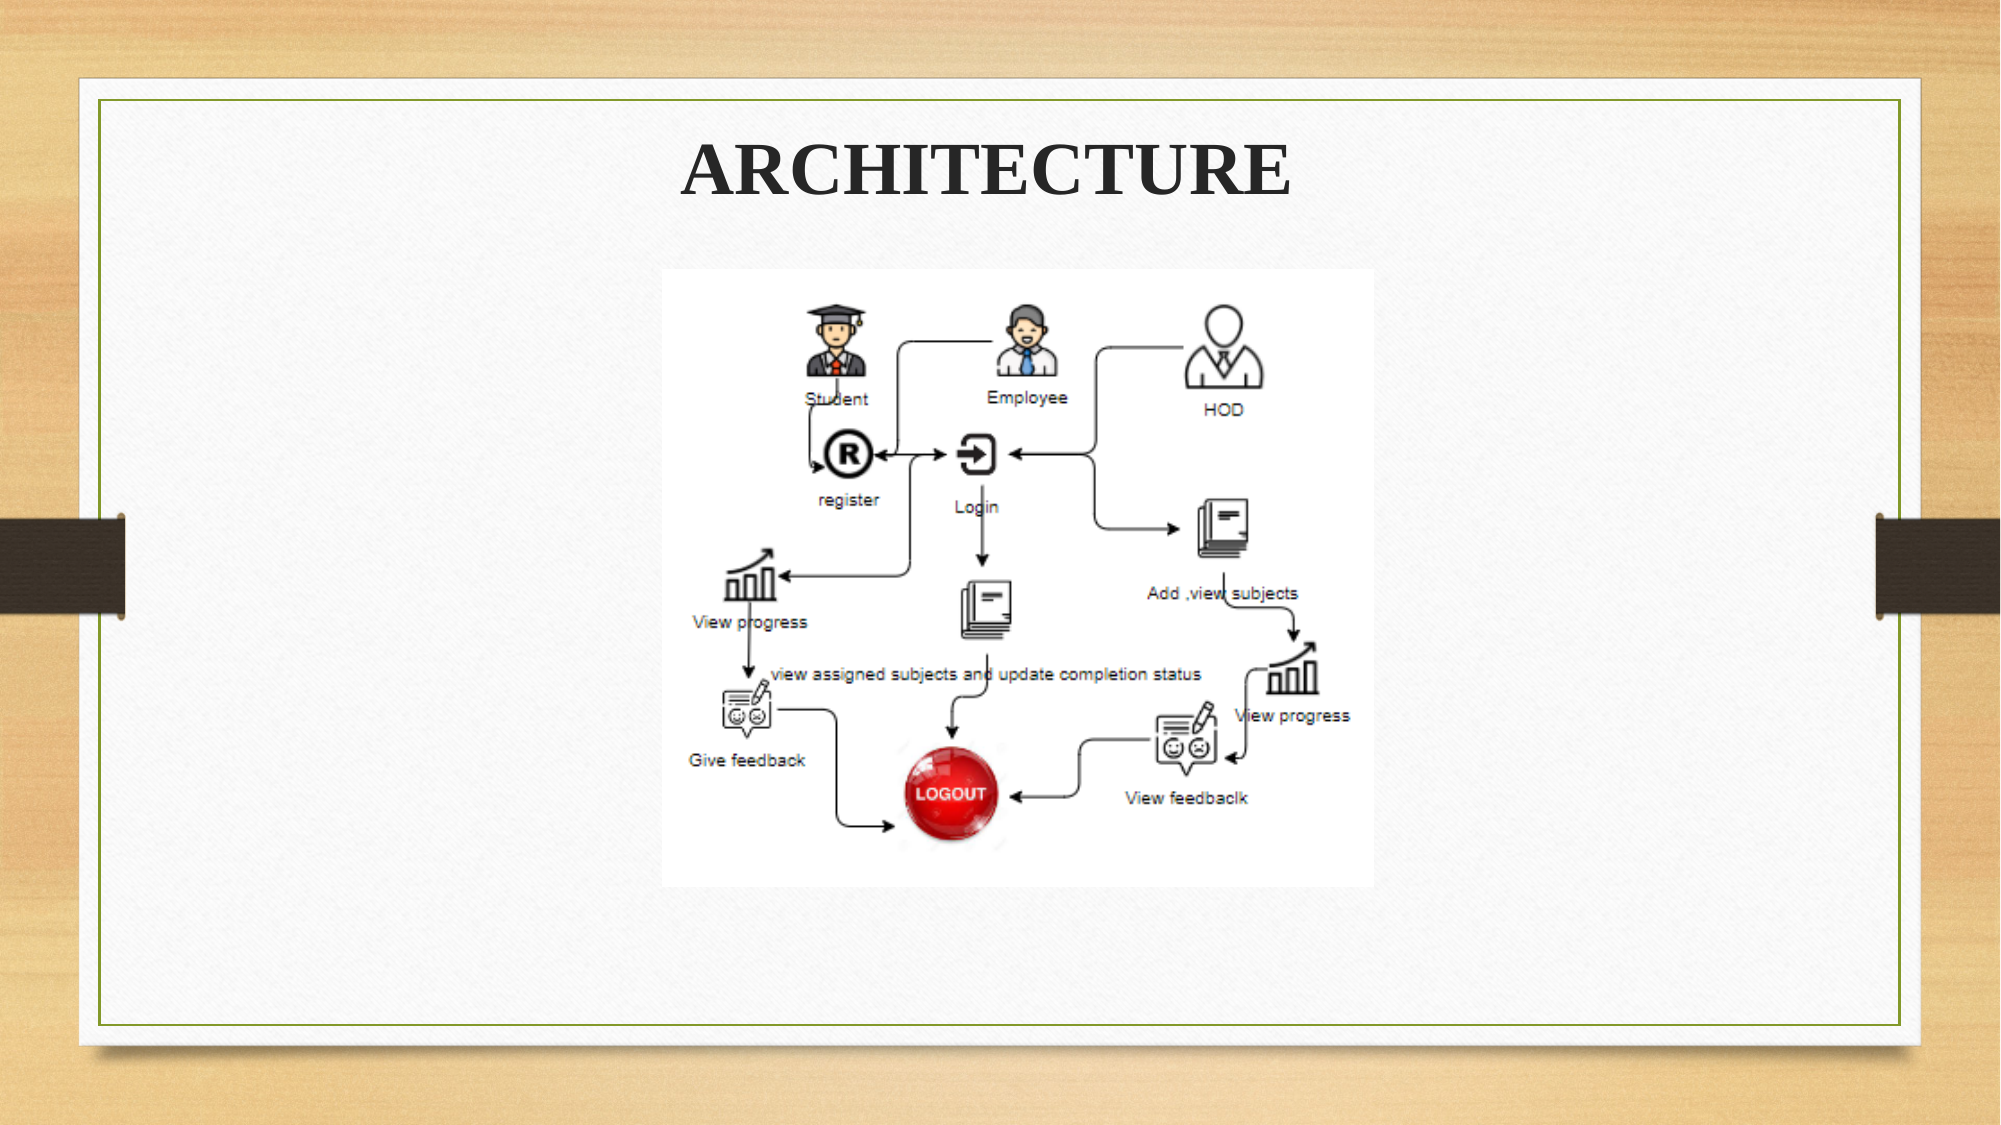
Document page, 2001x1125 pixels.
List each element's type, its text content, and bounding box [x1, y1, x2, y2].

picture [0, 0, 2001, 1125]
text_box ARCHITECTURE [282, 111, 1693, 225]
